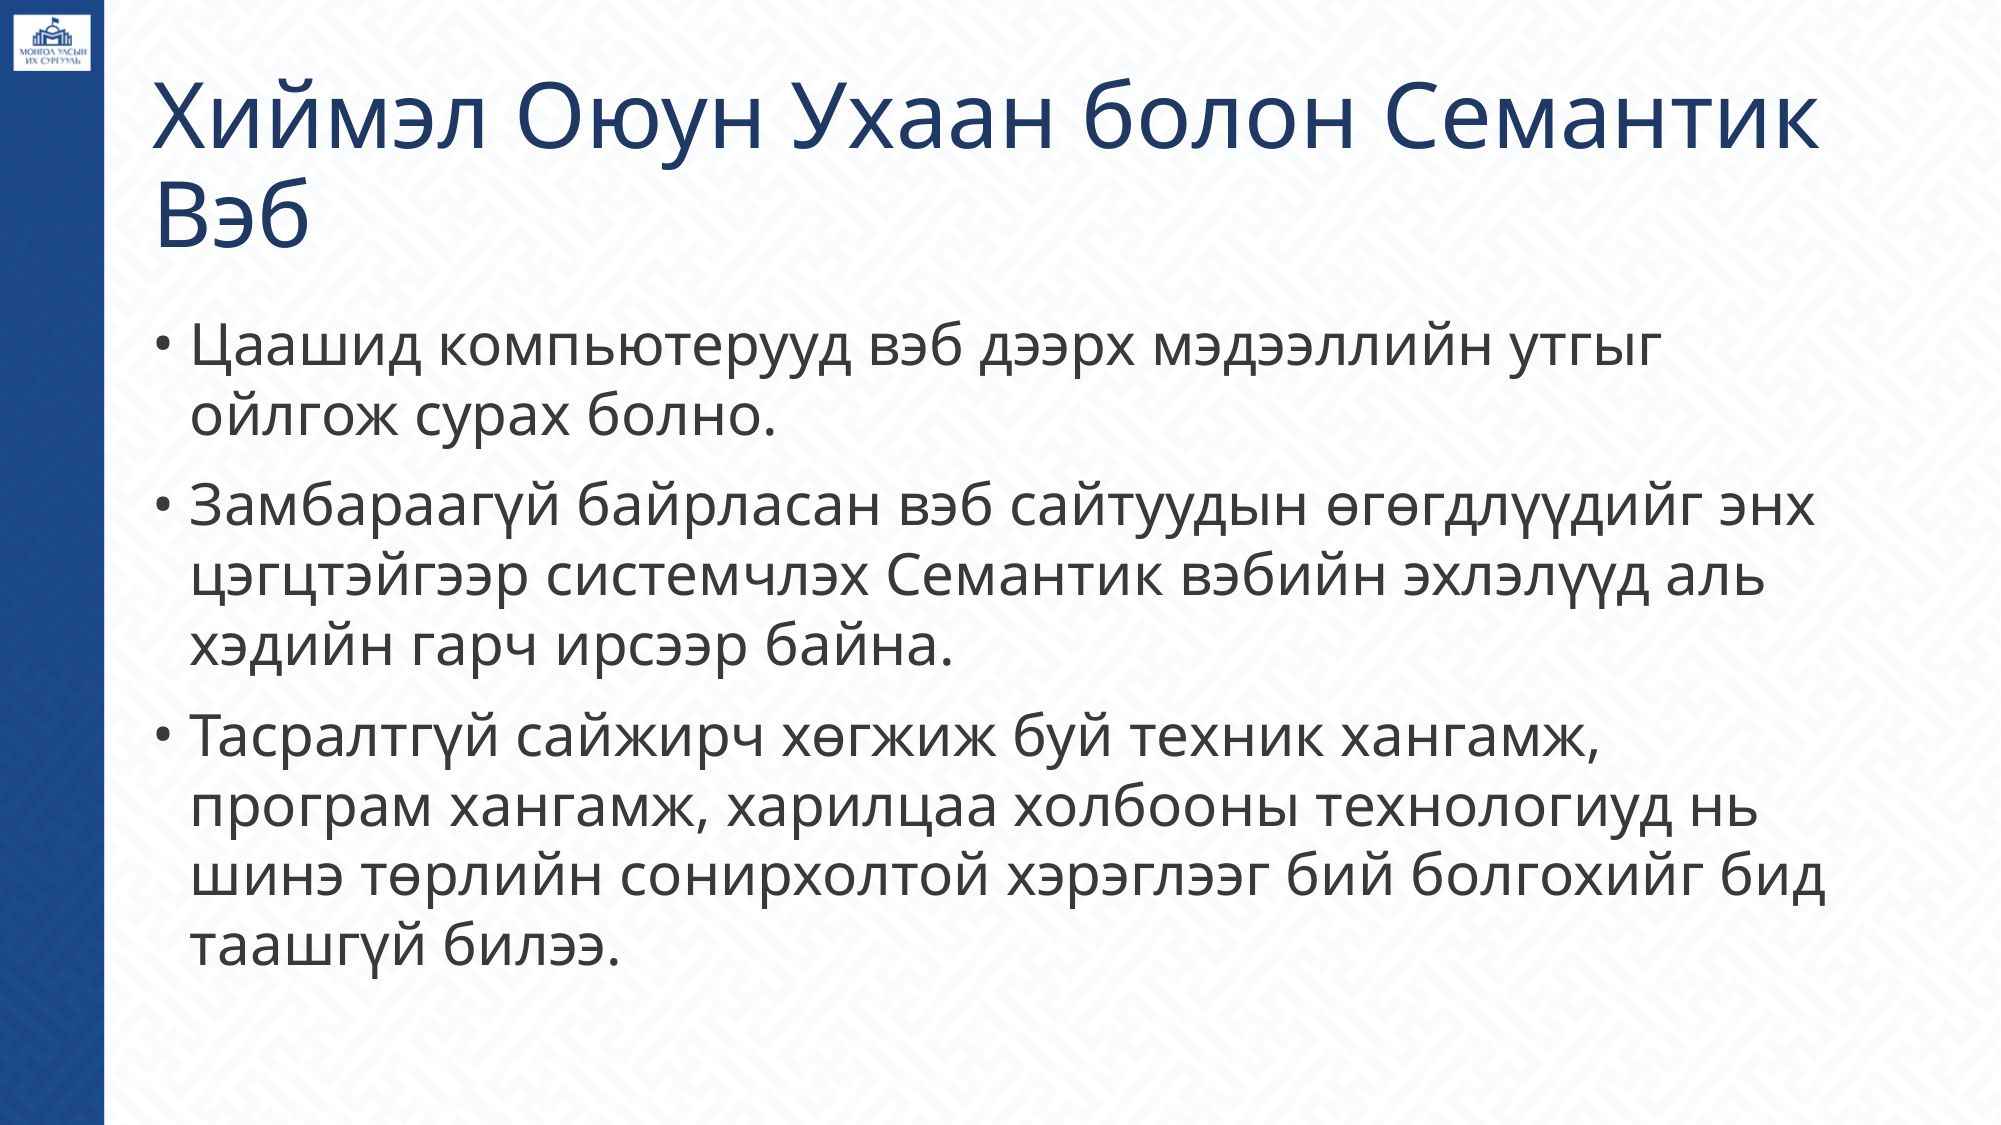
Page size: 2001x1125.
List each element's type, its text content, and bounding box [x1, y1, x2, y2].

list Цаашид компьютерууд вэб дээрх мэдээллийн утгыг ойлгож сурах болно. Замбараагүй байрласан вэб сайтуудын өгөгдлүүдийг энх цэгцтэйгээр системчлэх Семантик вэбийн эхлэлүүд аль хэдийн гарч ирсээр байна. Тасралтгүй сайжирч хөгжиж буй техник хангамж, програм хангамж, харилцаа холбооны технологиуд нь шинэ төрлийн сонирхолтой хэрэглээг бий болгохийг бид таашгүй билээ. [137, 299, 1863, 1014]
title Хиймэл Оюун Ухаан болон Семантик Вэб [137, 59, 1863, 278]
picture [0, 0, 2001, 1125]
